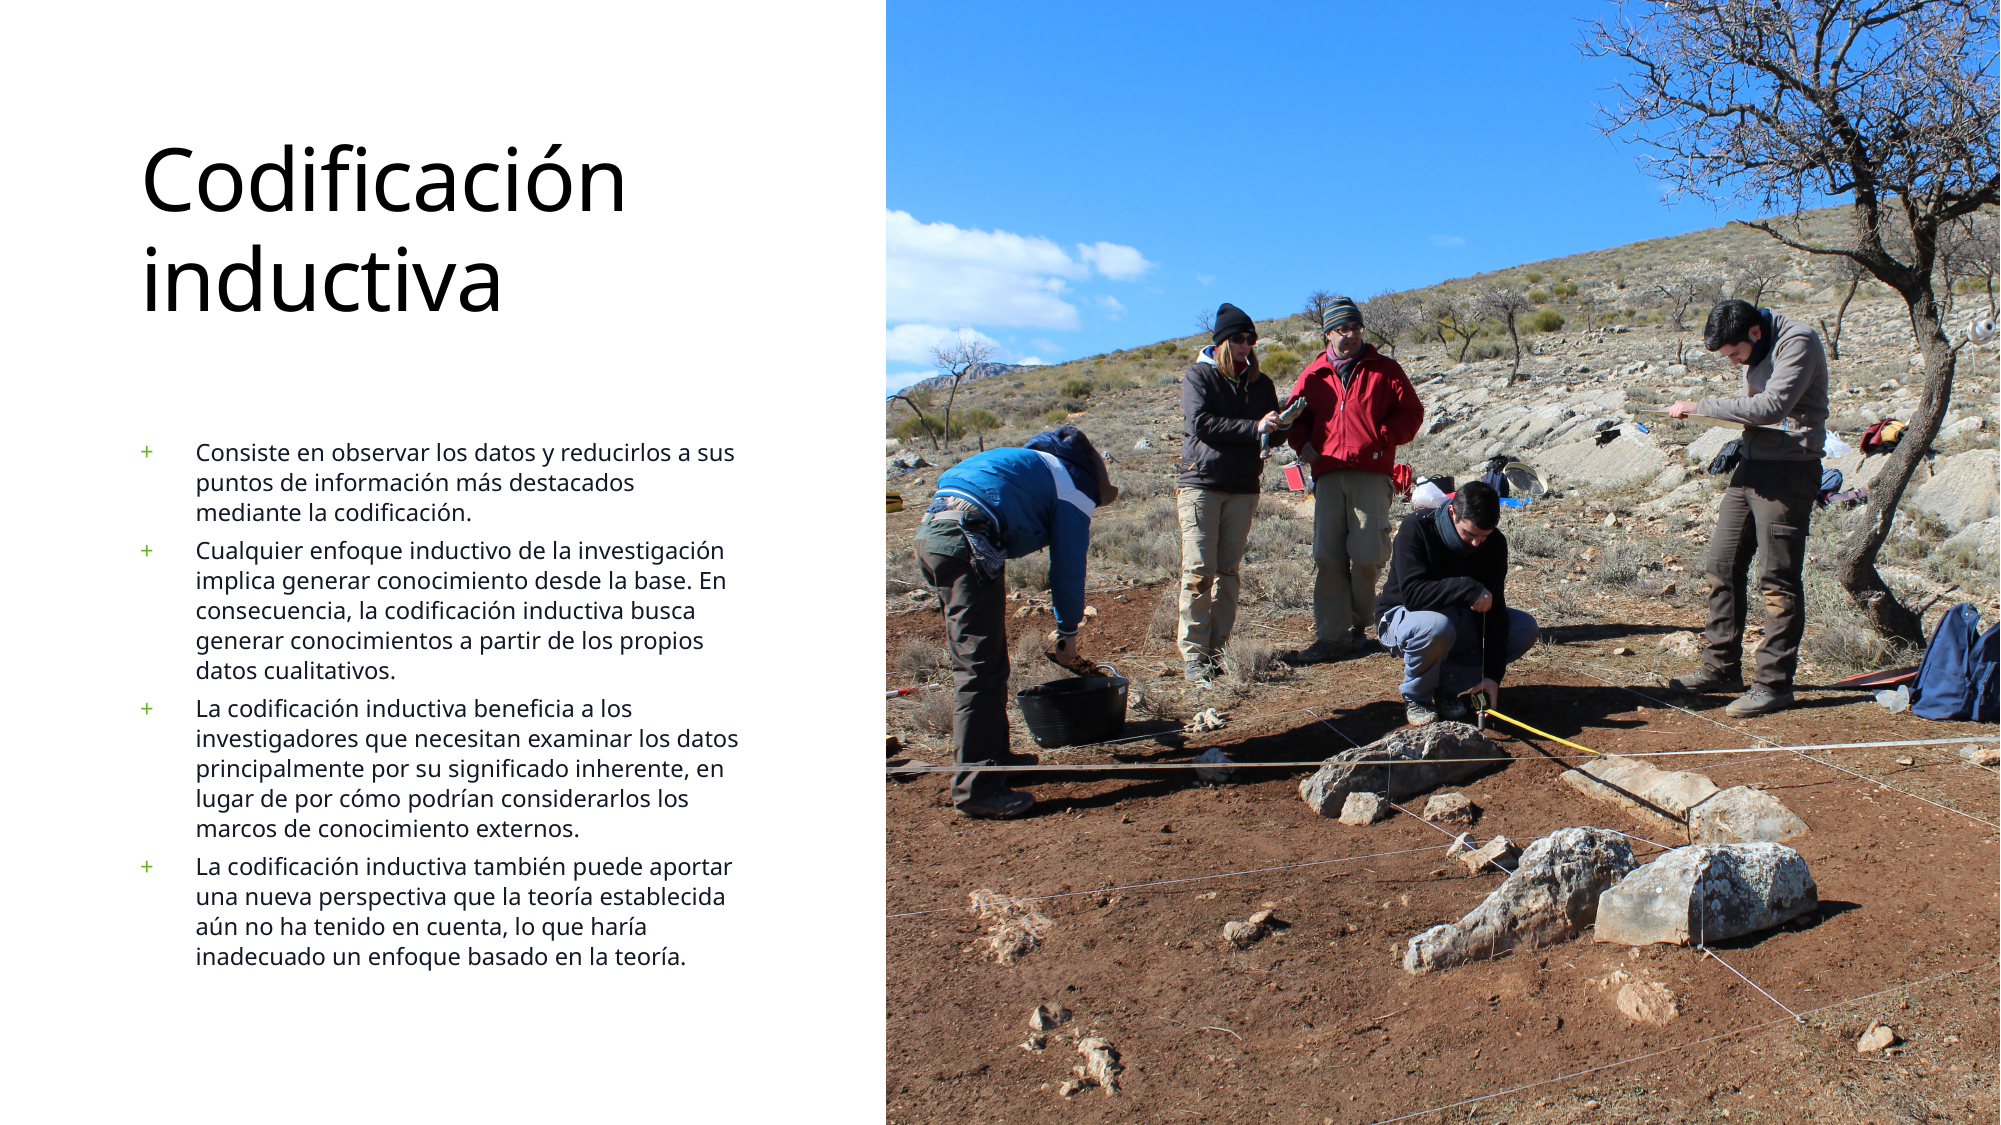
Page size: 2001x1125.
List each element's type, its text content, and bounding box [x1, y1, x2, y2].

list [886, 0, 2000, 1125]
text_box [0, 0, 886, 1125]
title Codificación inductiva [125, 124, 762, 384]
list Consiste en observar los datos y reducirlos a sus puntos de información más destacados mediante la codificación. Cualquier enfoque inductivo de la investigación implica generar conocimiento desde la base. En consecuencia, la codificación inductiva busca generar conocimientos a partir de los propios datos cualitativos. La codificación inductiva beneficia a los investigadores que necesitan examinar los datos principalmente por su significado inherente, en lugar de por cómo podrían considerarlos los marcos de conocimiento externos. La codificación inductiva también puede aportar una nueva perspectiva que la teoría establecida aún no ha tenido en cuenta, lo que haría inadecuado un enfoque basado en la teoría. [125, 428, 762, 1005]
